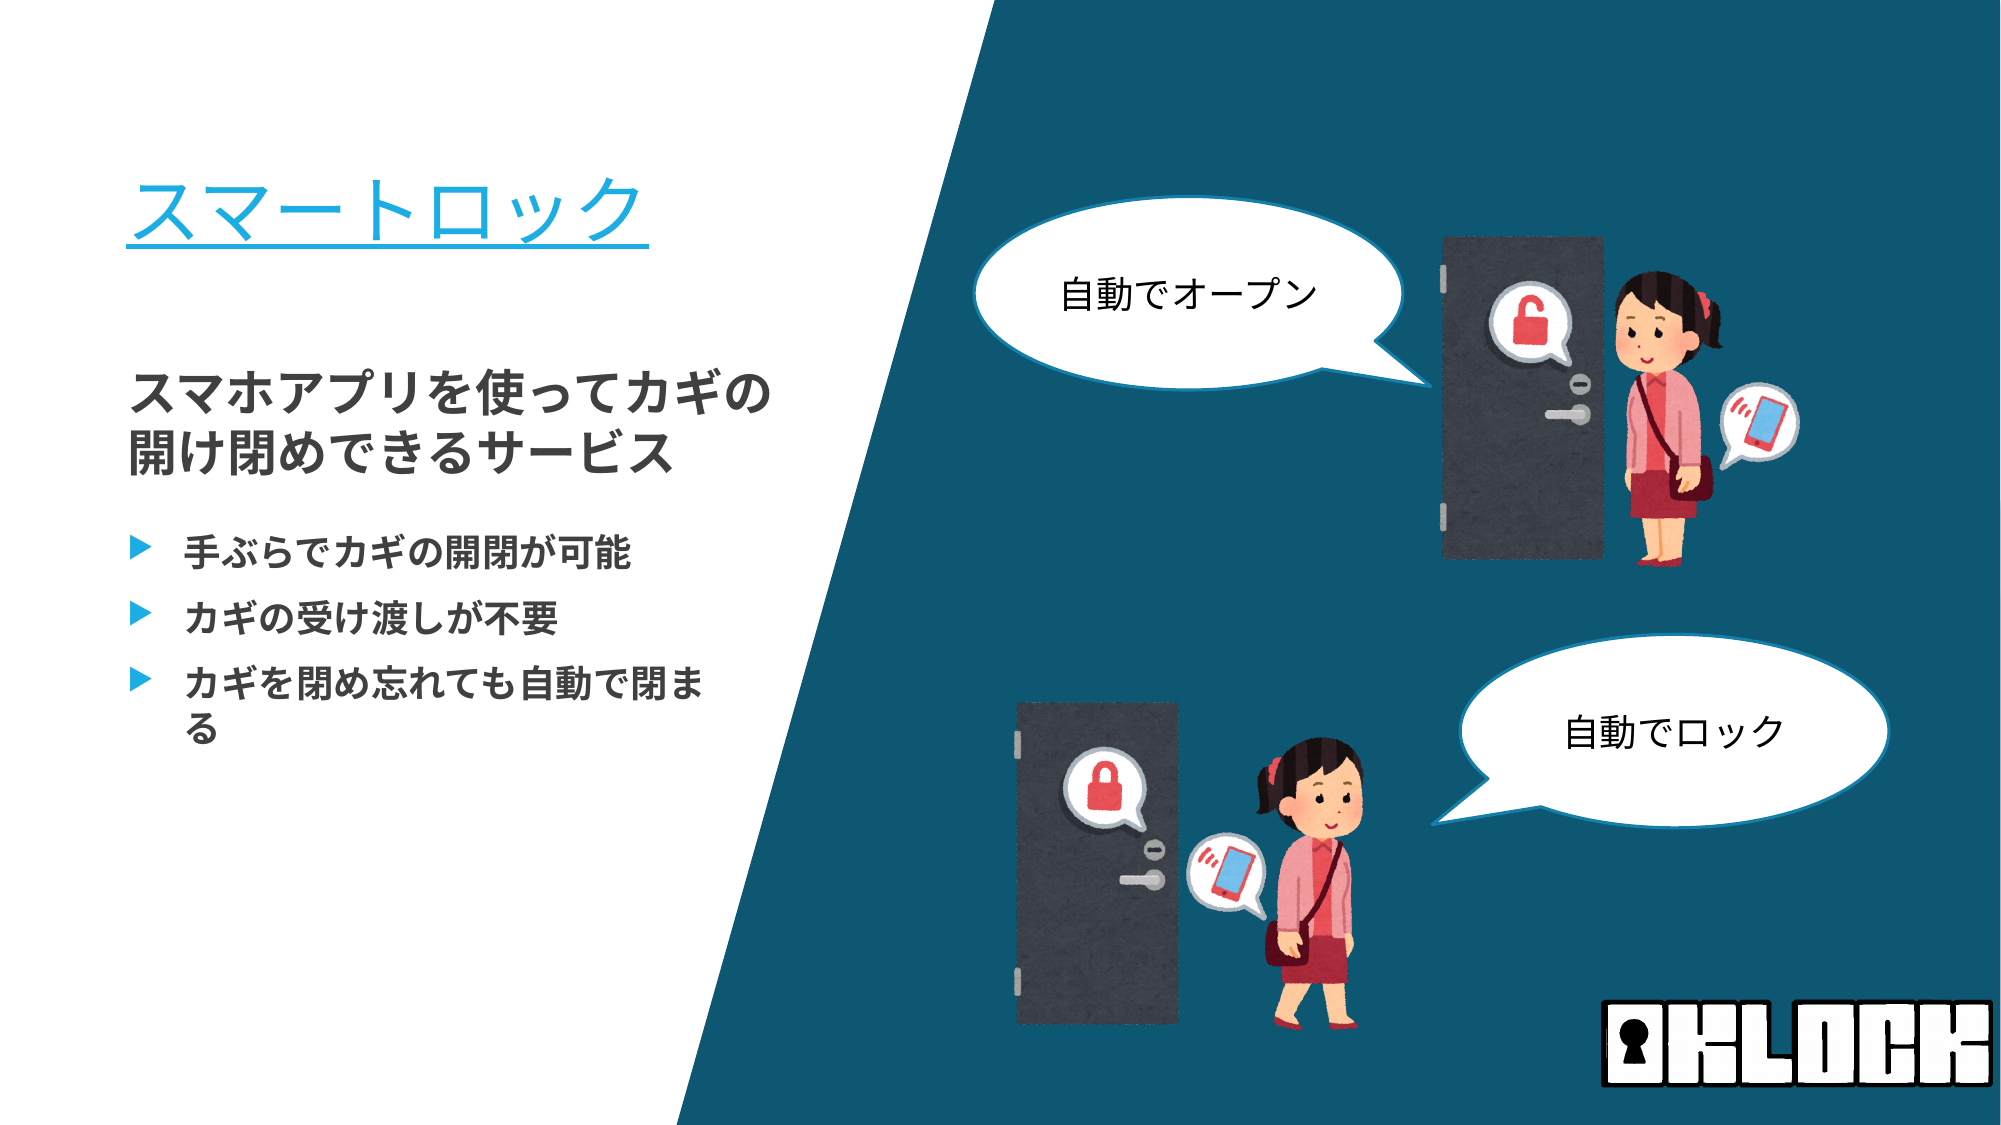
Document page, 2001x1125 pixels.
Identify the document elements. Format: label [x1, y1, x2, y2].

picture [1010, 688, 1379, 1041]
picture [1434, 222, 1803, 575]
text_box [0, 0, 2000, 1125]
